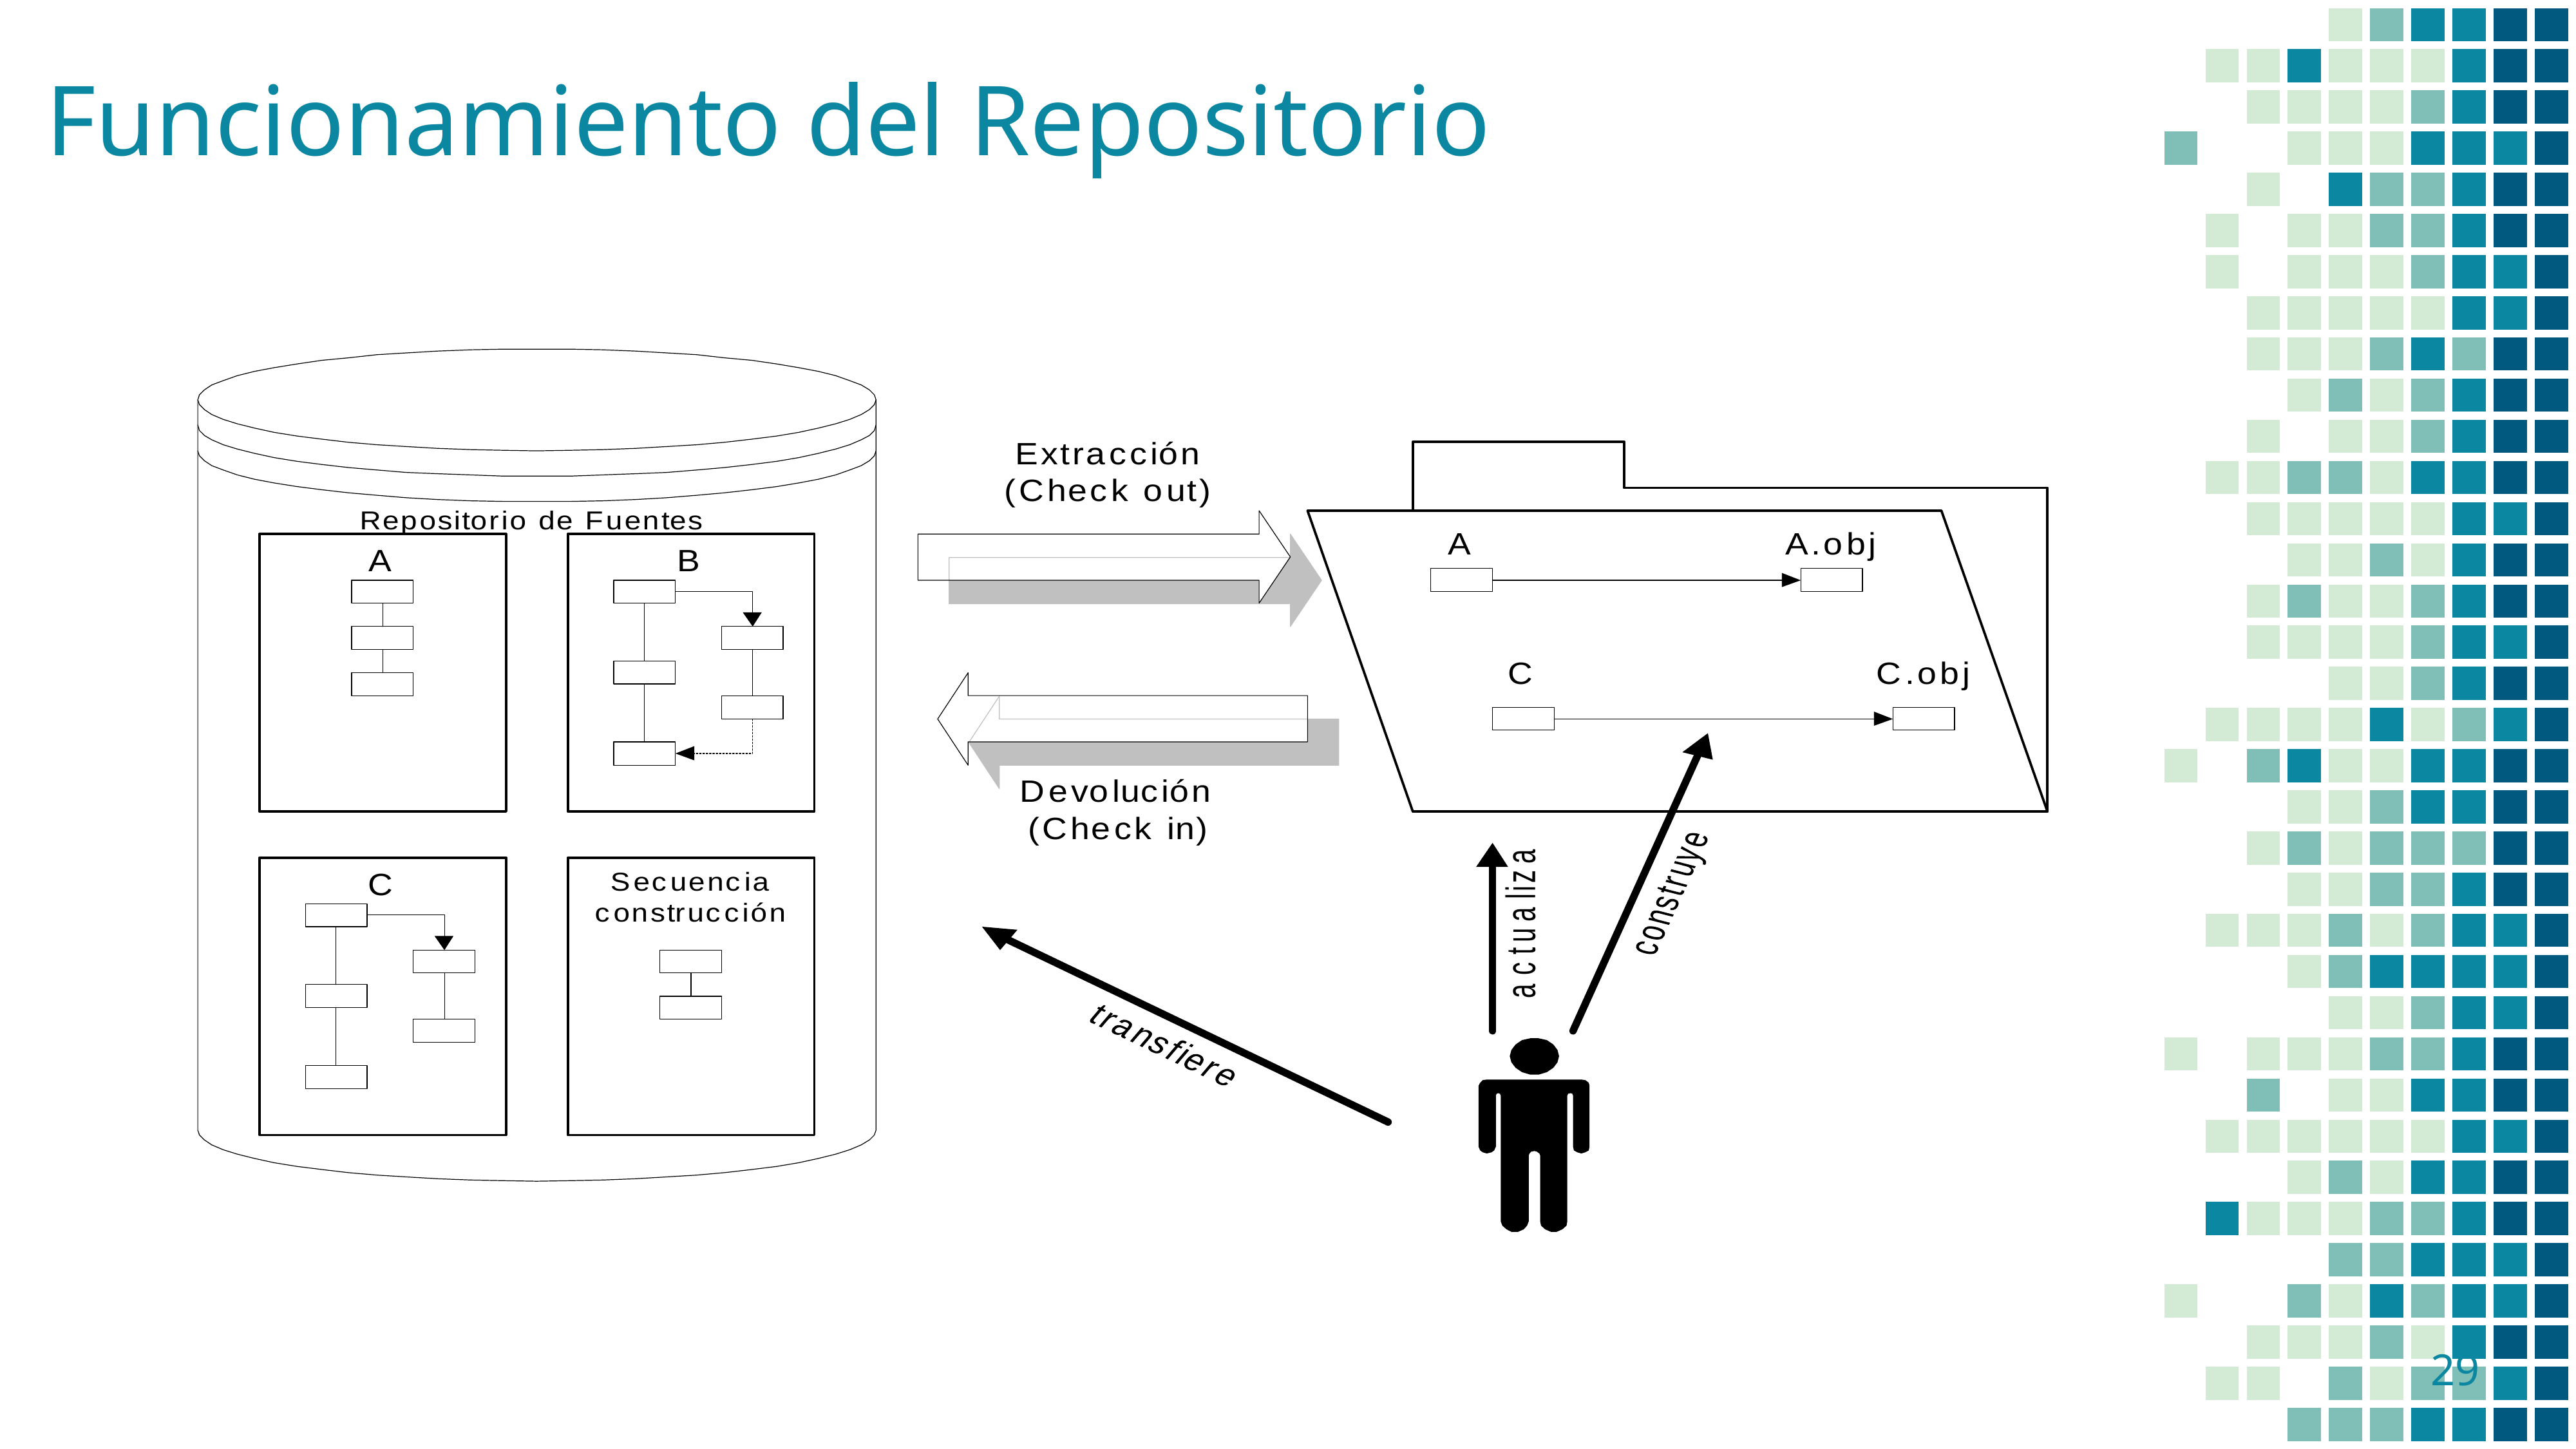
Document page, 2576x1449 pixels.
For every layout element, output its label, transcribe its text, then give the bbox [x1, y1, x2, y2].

title Funcionamiento del Repositorio [24, 24, 2214, 185]
slide_number 29 [2421, 1316, 2576, 1428]
picture [191, 345, 2056, 1239]
